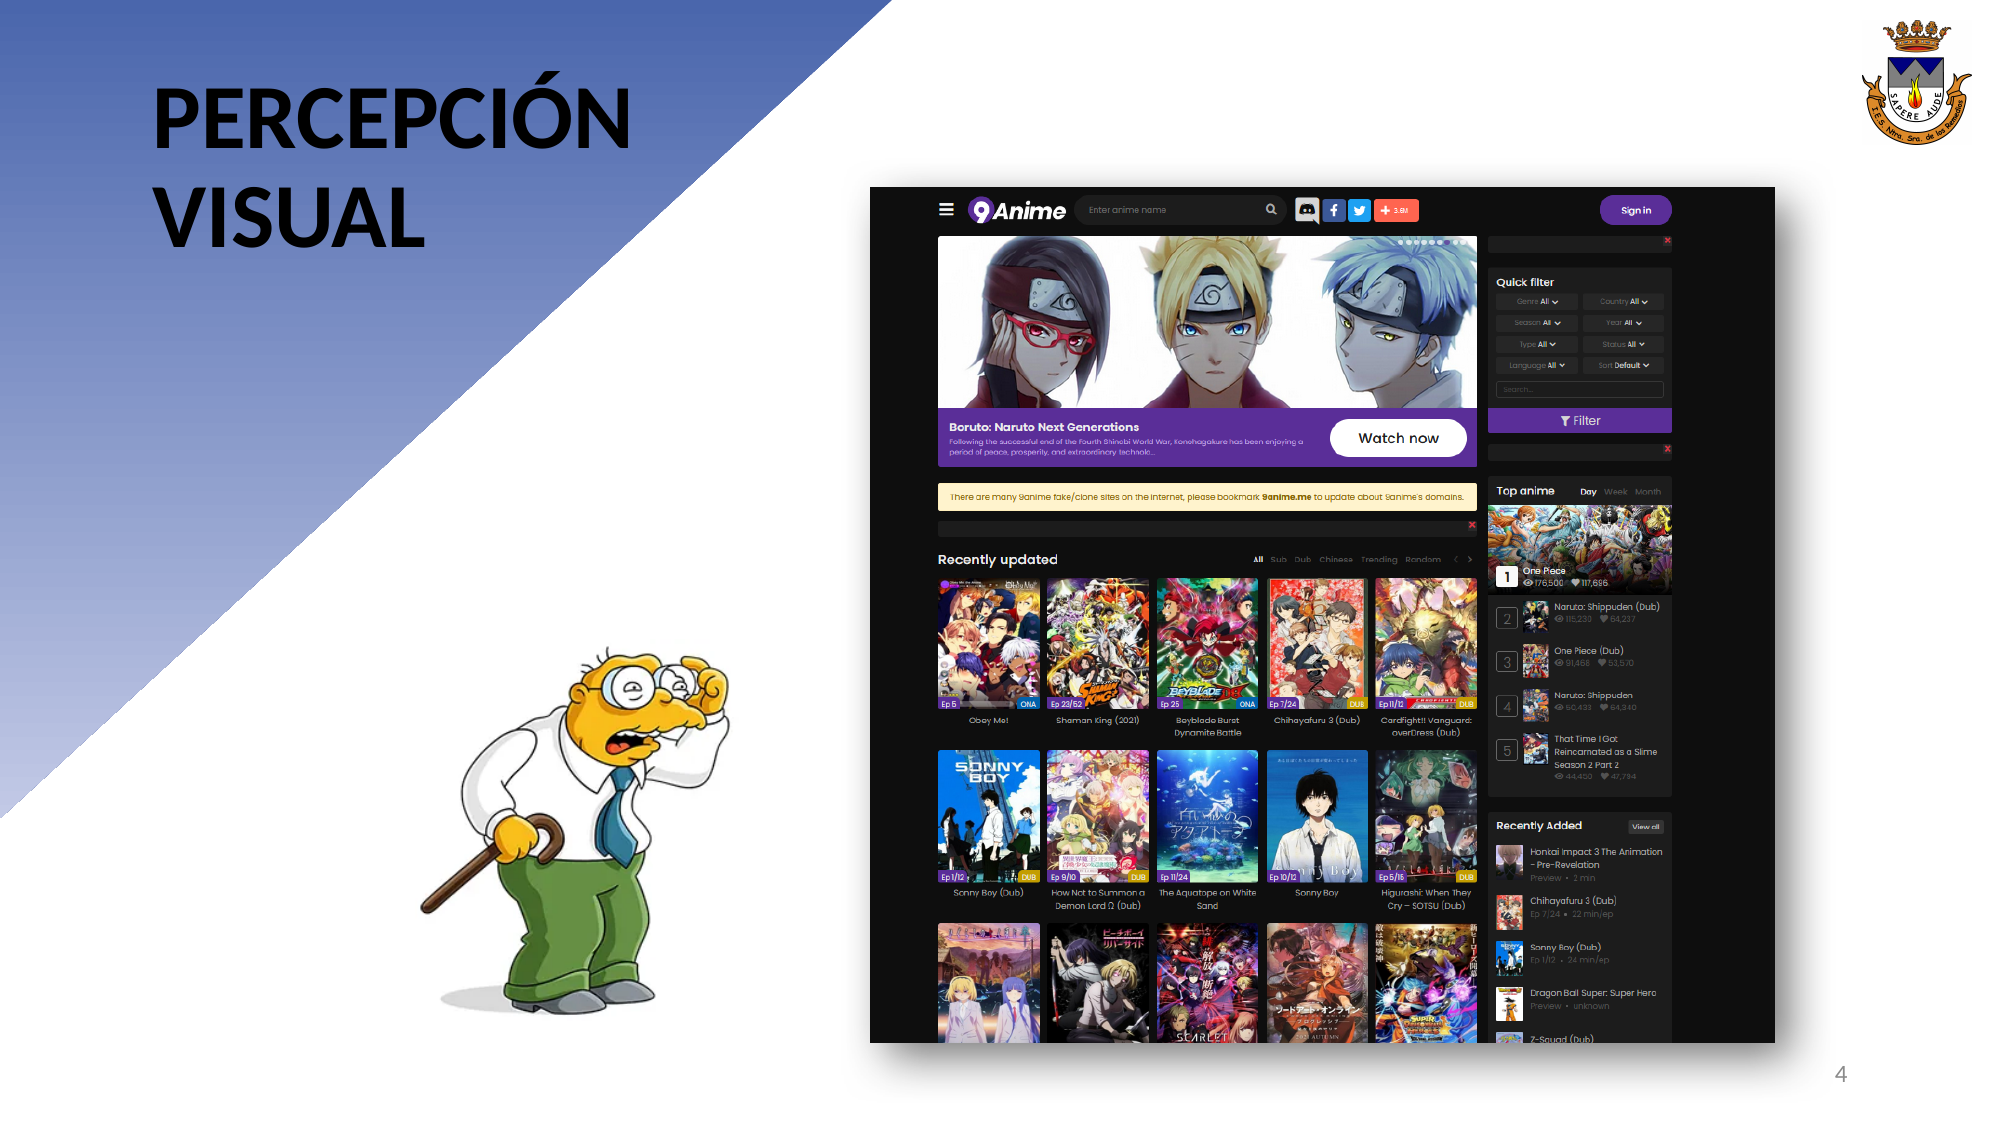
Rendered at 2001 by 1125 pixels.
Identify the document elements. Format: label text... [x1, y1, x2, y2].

picture [200, 639, 870, 1043]
text_box [0, 0, 894, 820]
title PERCEPCIÓN VISUAL [137, 59, 1863, 278]
slide_number 4 [1412, 1042, 1863, 1103]
picture [1862, 20, 1972, 145]
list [870, 187, 1775, 1043]
